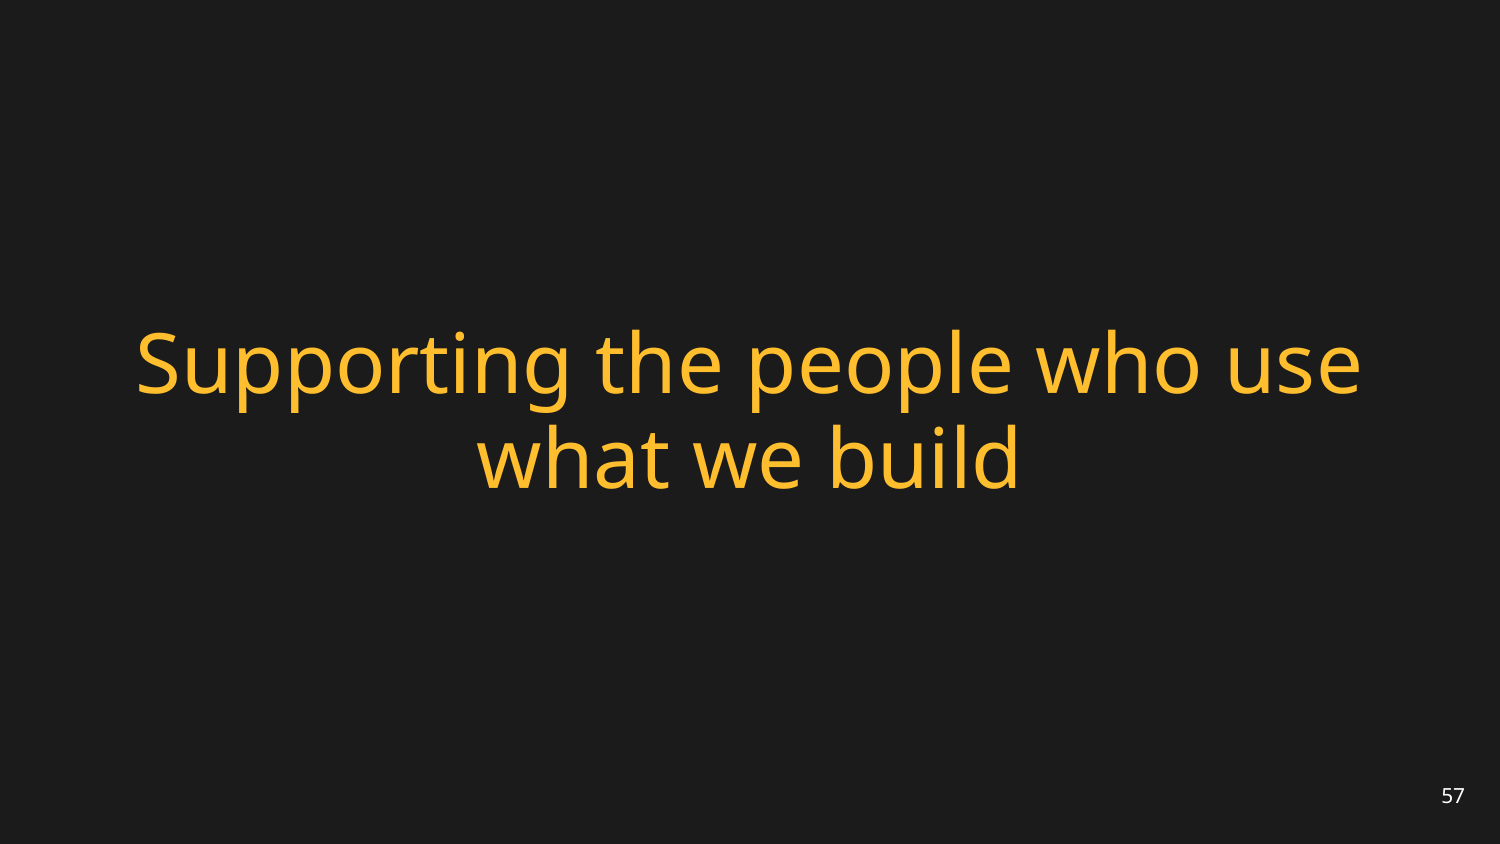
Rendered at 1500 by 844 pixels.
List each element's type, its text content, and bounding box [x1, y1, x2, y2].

slide_number 57 [1389, 764, 1480, 830]
title Supporting the people who use what we build [51, 72, 1449, 753]
